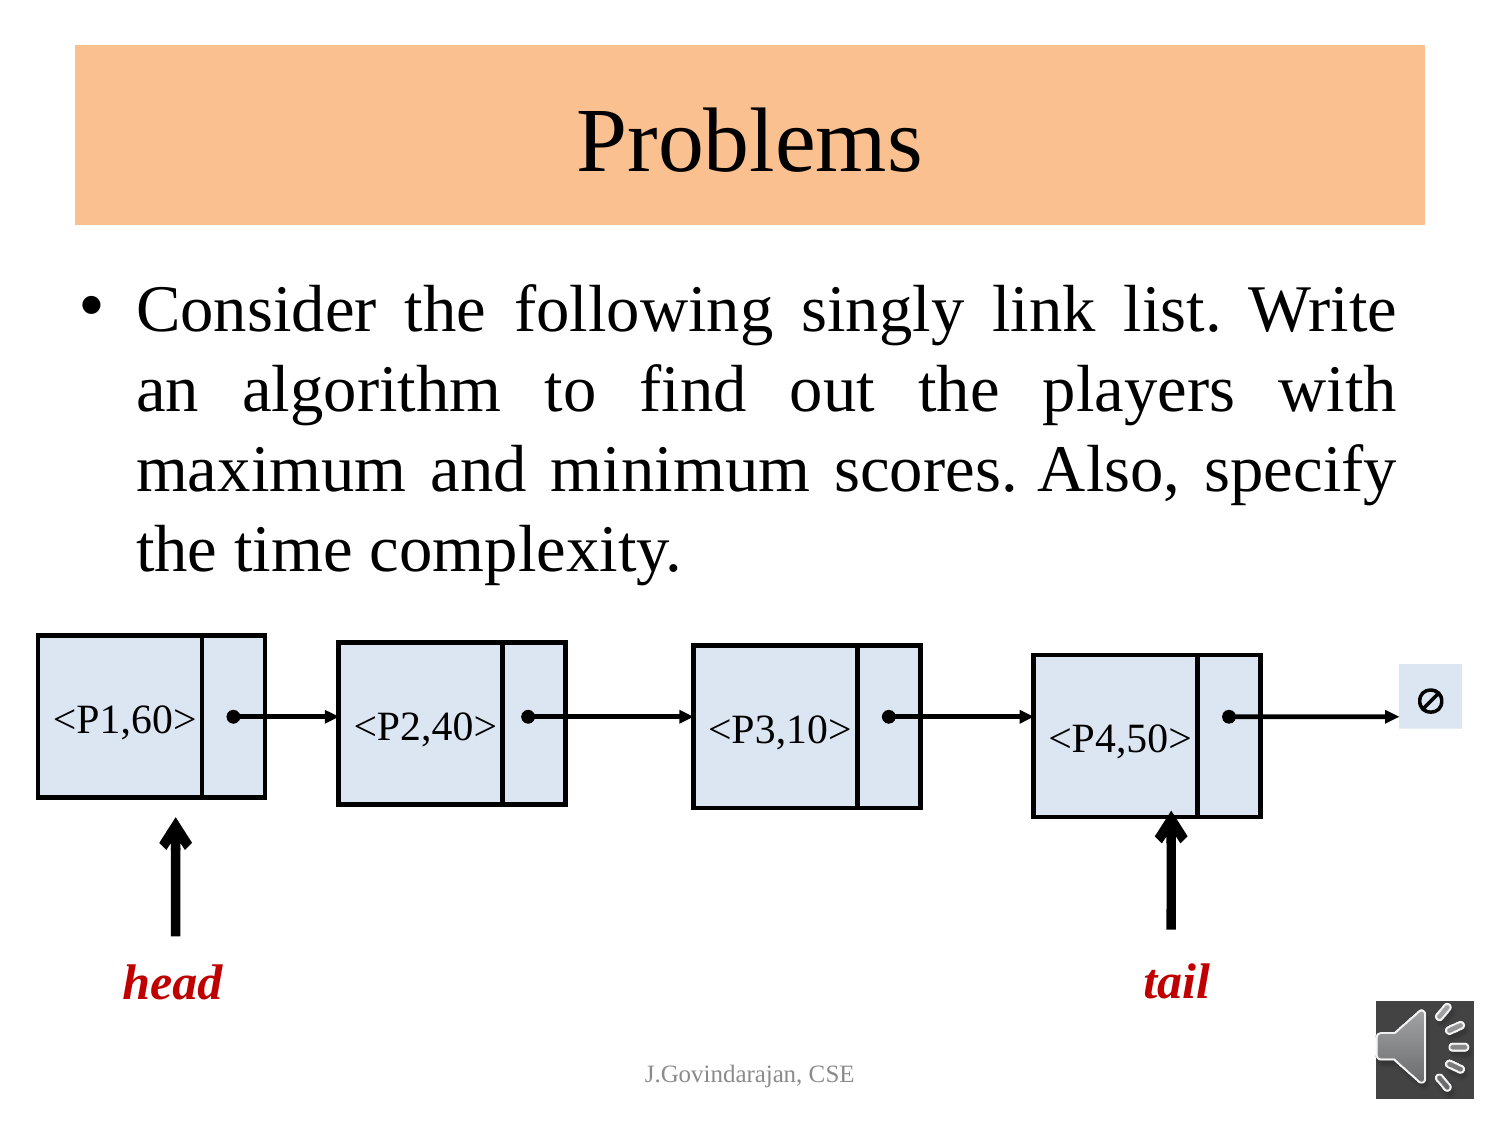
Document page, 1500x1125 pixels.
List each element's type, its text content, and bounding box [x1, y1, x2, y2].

picture [1374, 999, 1476, 1101]
text_box head [107, 942, 238, 1017]
title Problems [75, 45, 1425, 225]
list Consider the following singly link list. Write an algorithm to find out the players with maximum and minimum scores. Also, specify the time complexity. [64, 257, 1415, 634]
footer J.Govindarajan, CSE [512, 1042, 988, 1103]
text_box tail [1128, 941, 1226, 1017]
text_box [37, 635, 1468, 818]
list Consider the following singly link list. Write an algorithm to find out the players with maximum and minimum scores. Also, specify the time complexity. [64, 827, 1415, 938]
